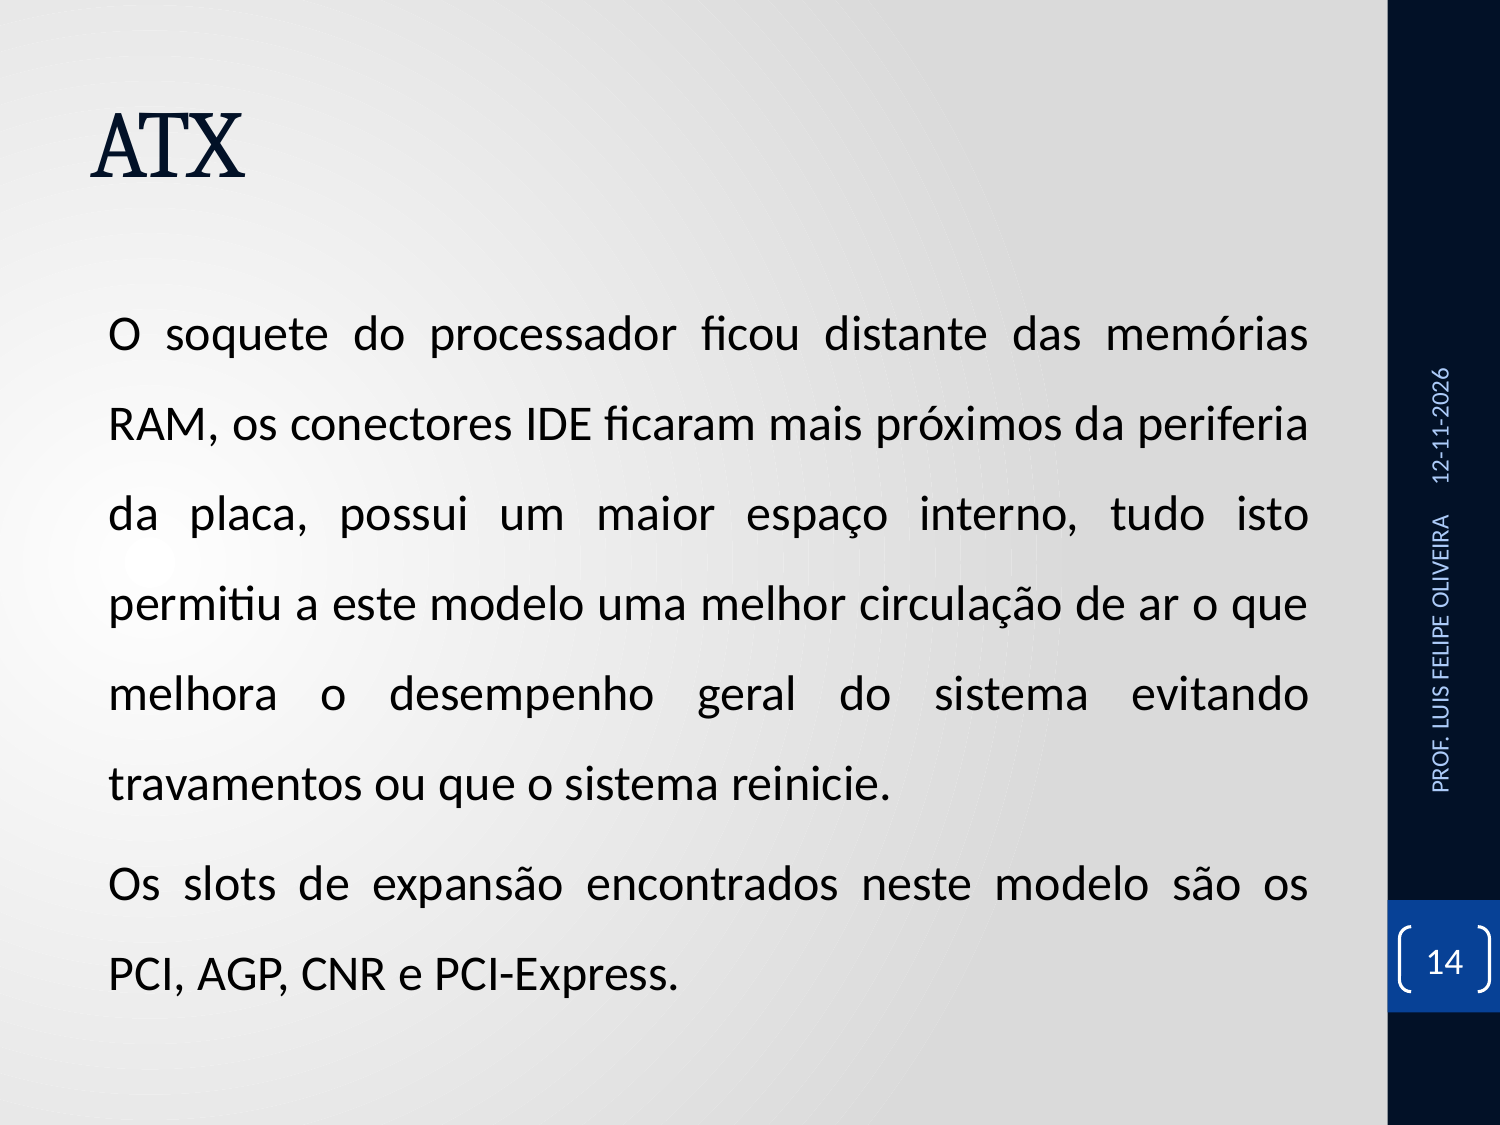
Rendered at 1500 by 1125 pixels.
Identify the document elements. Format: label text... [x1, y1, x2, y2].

title ATX [75, 45, 1325, 233]
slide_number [1408, 100, 1469, 500]
footer PROF. LUIS FELIPE OLIVEIRA [1408, 500, 1469, 889]
slide_number 14 [1397, 925, 1492, 994]
list O soquete do processador ficou distante das memórias RAM, os conectores IDE ficaram mais próximos da periferia da placa, possui um maior espaço interno, tudo isto permitiu a este modelo uma melhor circulação de ar o que melhora o desempenho geral do sistema evitando travamentos ou que o sistema reinicie. Os slots de expansão encontrados neste modelo são os PCI, AGP, CNR e PCI-Express. [75, 262, 1325, 1050]
